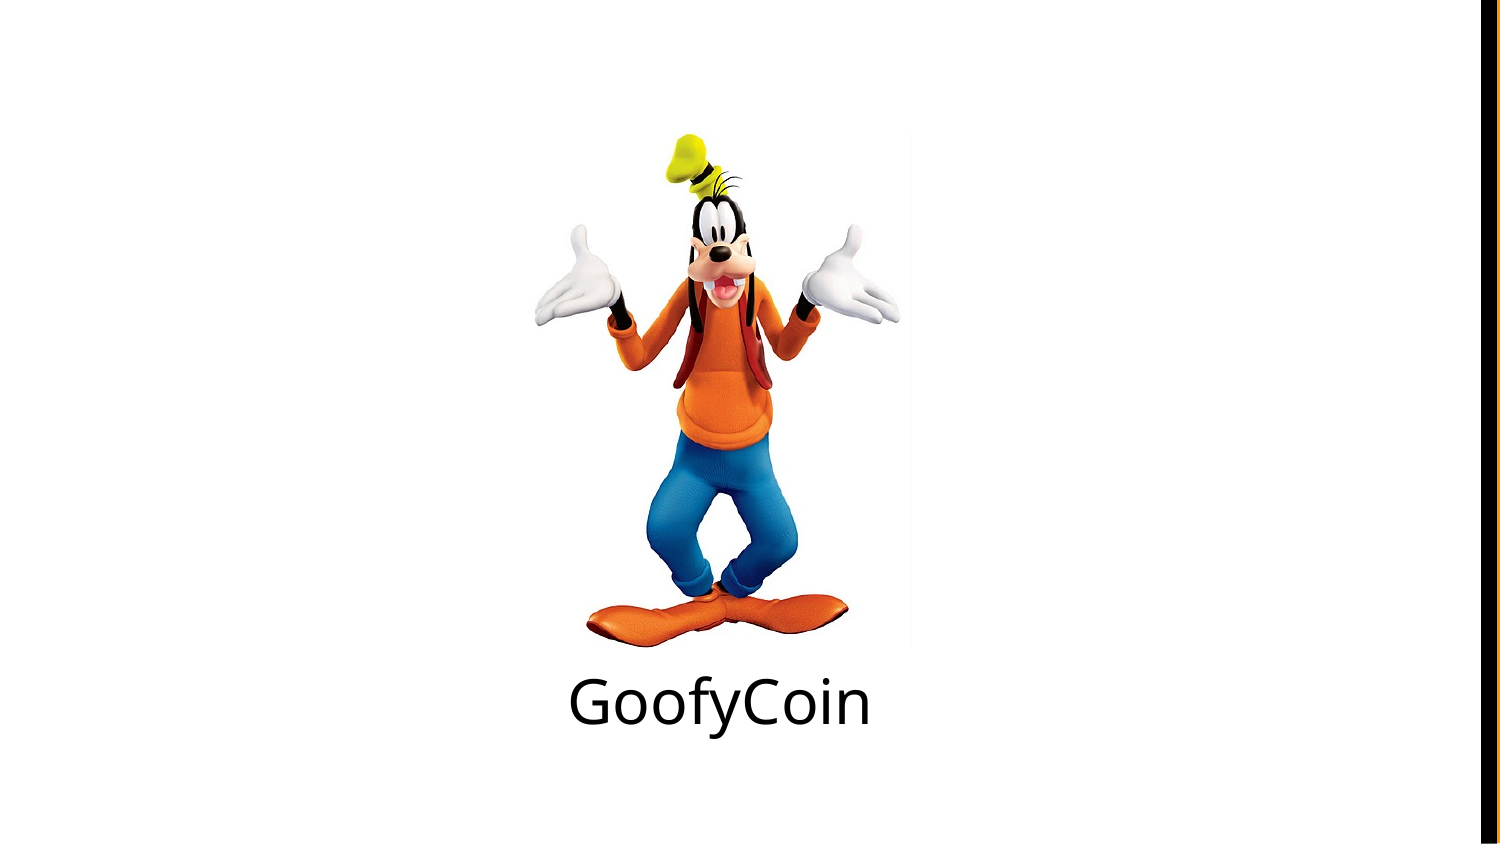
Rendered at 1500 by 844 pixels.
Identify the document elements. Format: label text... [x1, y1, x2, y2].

list GoofyCoin [351, 647, 1091, 800]
picture [528, 130, 913, 648]
